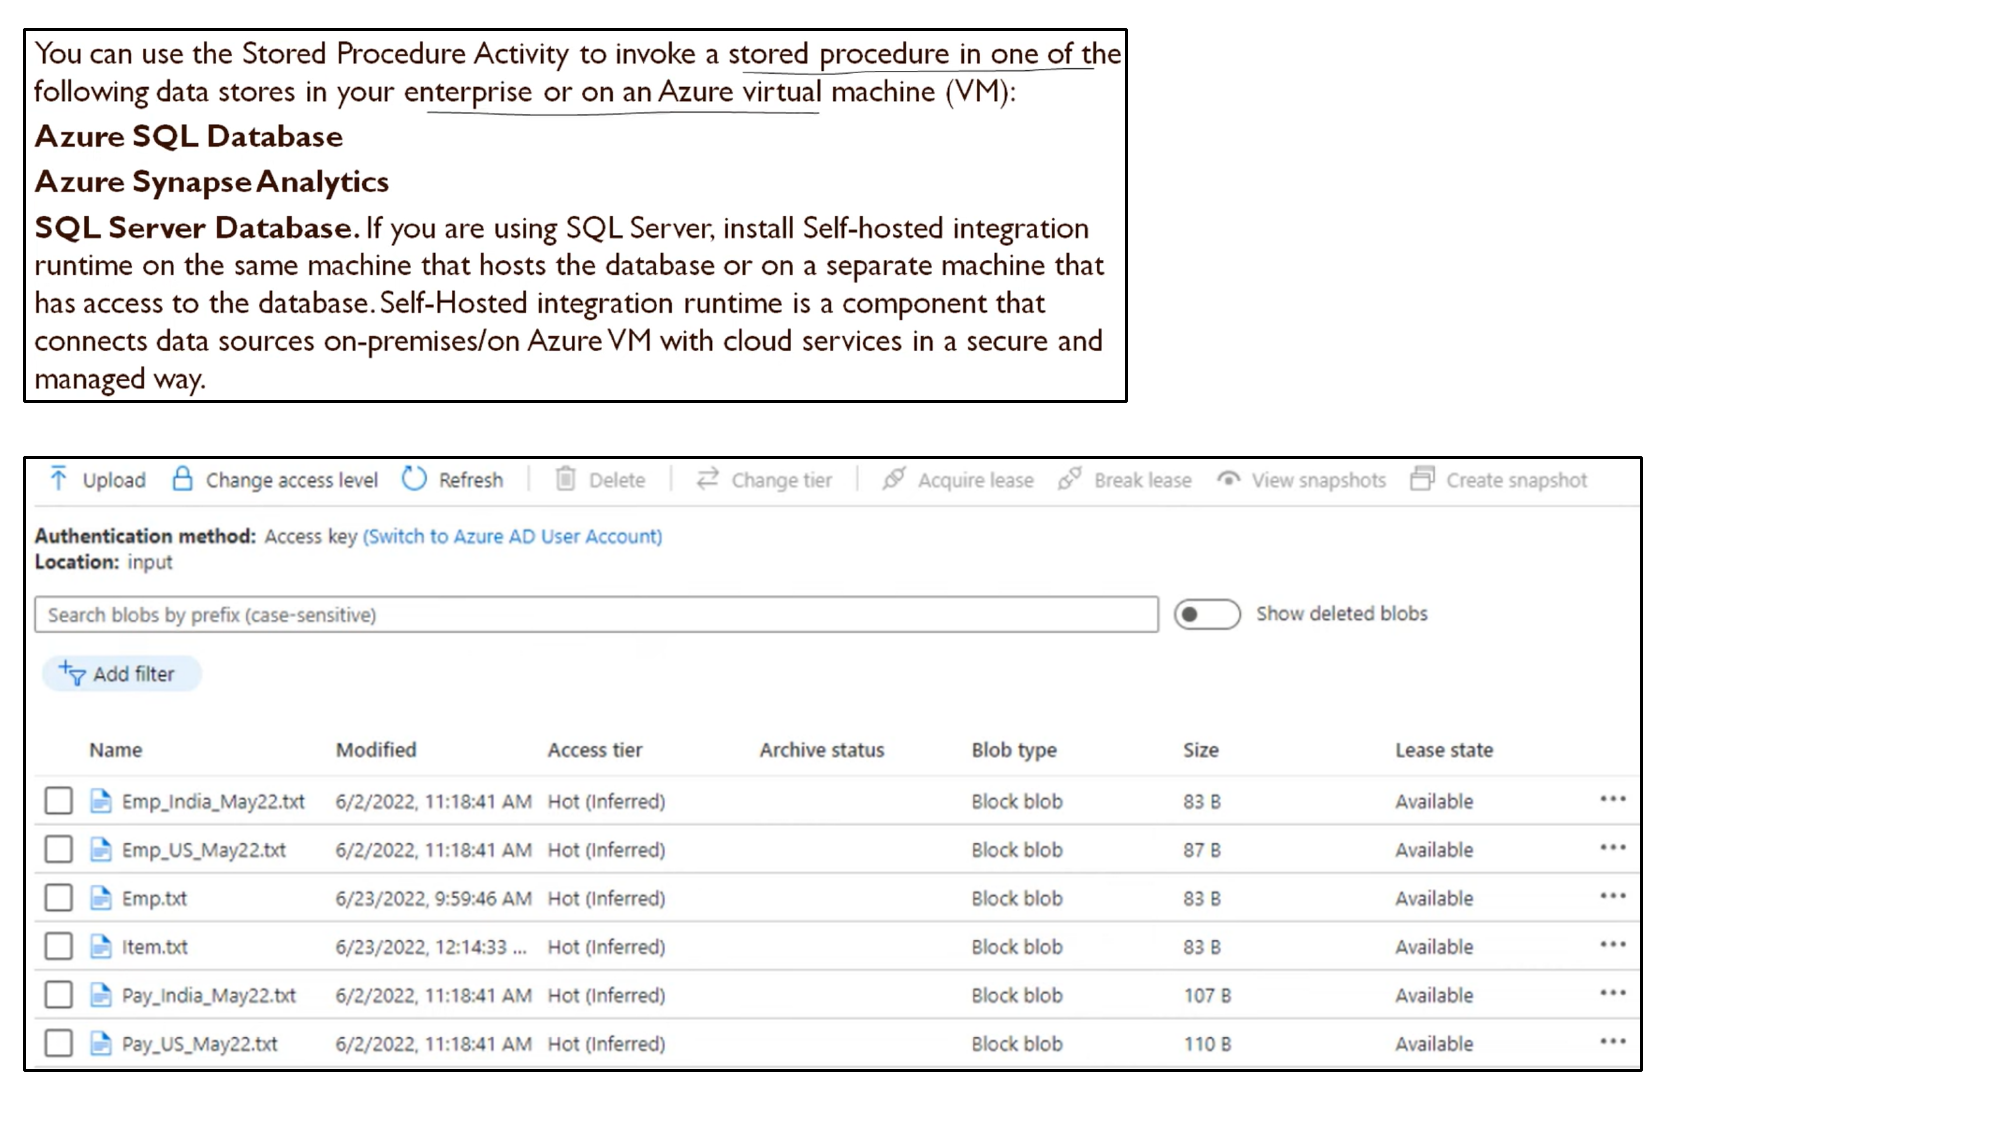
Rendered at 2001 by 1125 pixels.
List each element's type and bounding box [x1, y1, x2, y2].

picture [25, 30, 1125, 401]
picture [25, 458, 1641, 1070]
